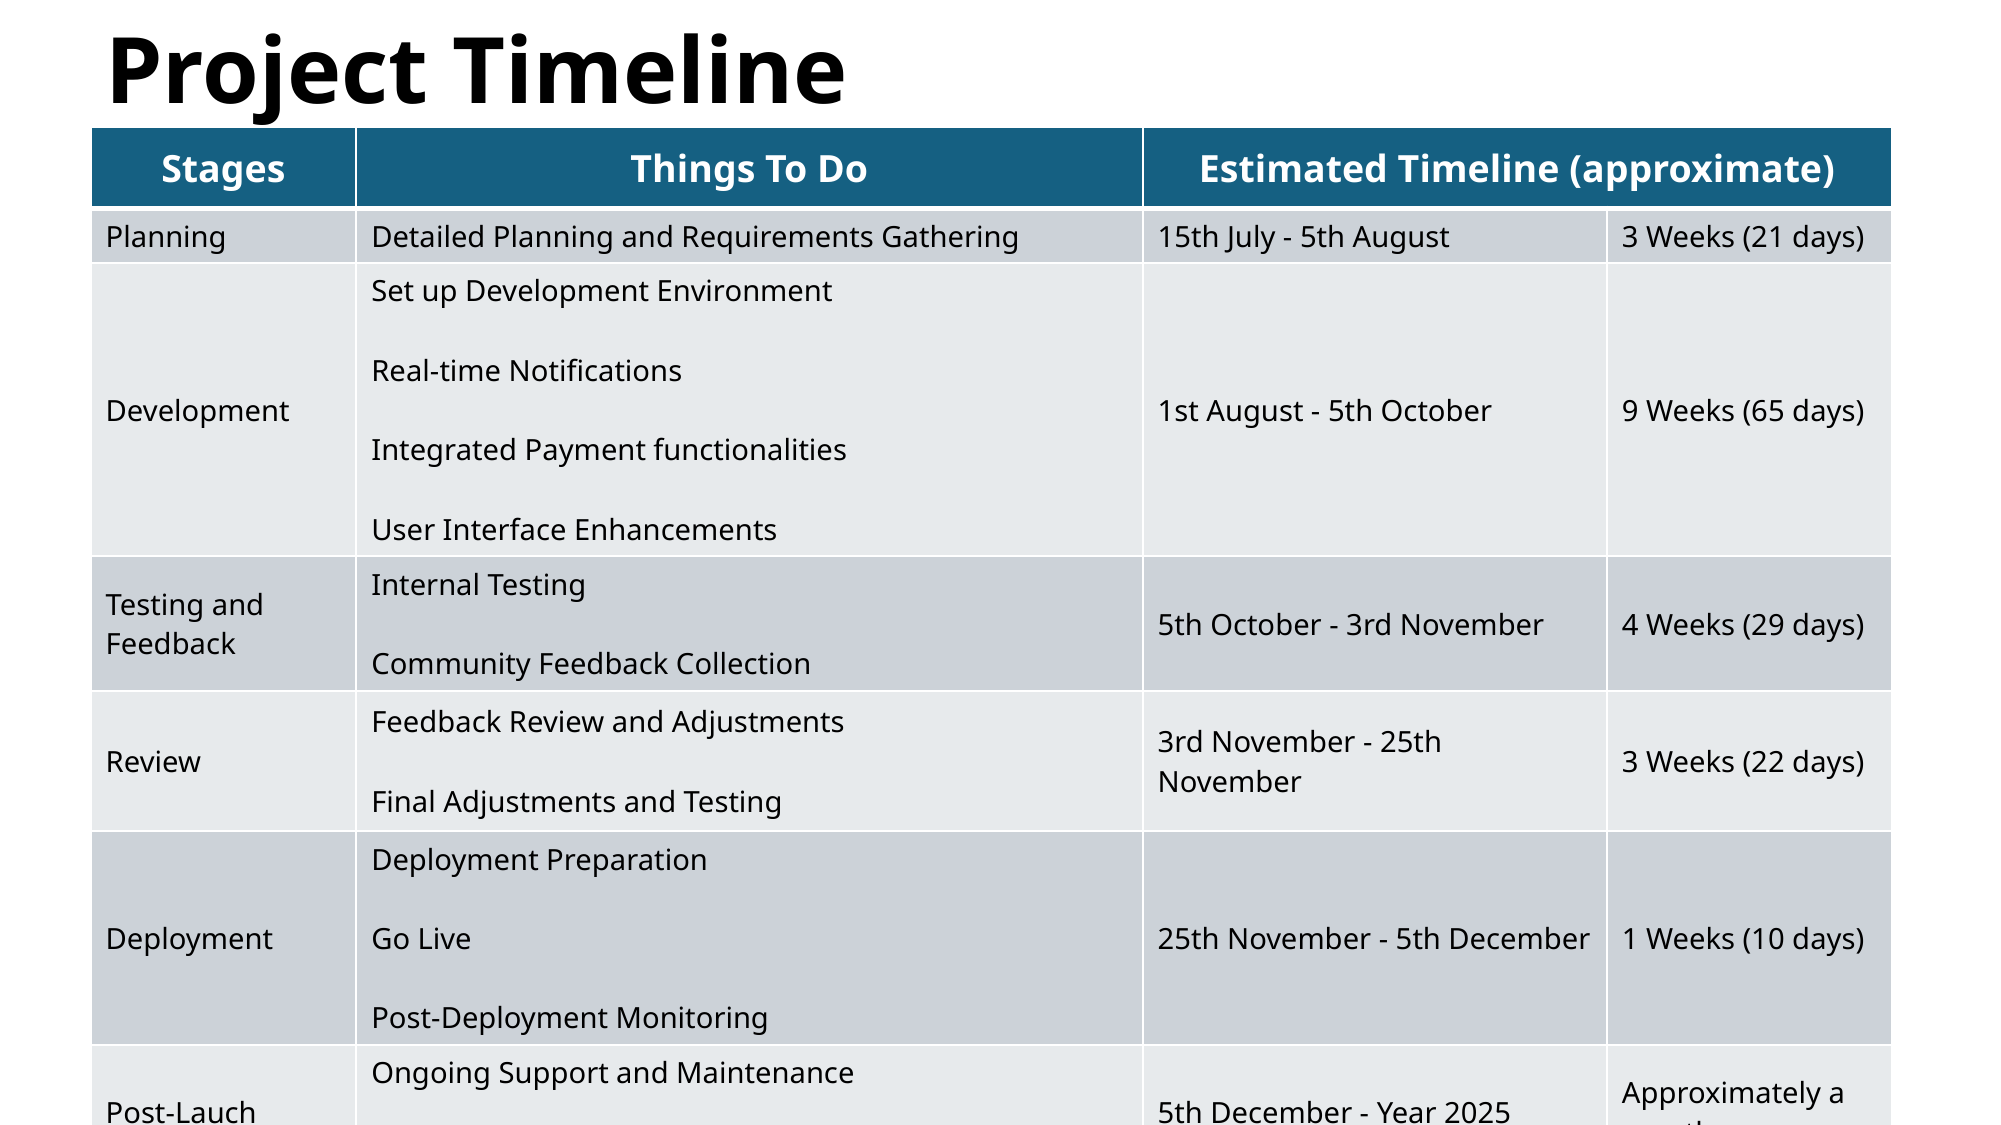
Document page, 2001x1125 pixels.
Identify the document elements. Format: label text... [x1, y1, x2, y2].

table_cell Feedback Review and Adjustments Final Adjustments and Testing [357, 692, 1142, 830]
table_cell 3rd November - 25th November [1144, 692, 1606, 830]
table_cell 25th November - 5th December [1144, 832, 1606, 1044]
table_cell Planning [92, 211, 355, 262]
table_cell Deployment Preparation Go Live Post-Deployment Monitoring [357, 832, 1142, 1044]
table_cell Deployment [92, 832, 355, 1044]
table_cell 5th December - Year 2025 [1144, 1046, 1606, 1125]
table_cell Review [92, 692, 355, 830]
table_cell 4 Weeks (29 days) [1608, 557, 1891, 690]
table_header Things To Do [357, 128, 1142, 206]
table_cell Ongoing Support and Maintenance Continuous Community Engagementr [357, 1046, 1142, 1125]
title Project Timeline [90, 0, 1846, 127]
table_cell 5th October - 3rd November [1144, 557, 1606, 690]
table_cell Approximately a month [1608, 1046, 1891, 1125]
table_cell Post-Lauch [92, 1046, 355, 1125]
table_cell 3 Weeks (21 days) [1608, 211, 1891, 262]
table_cell 9 Weeks (65 days) [1608, 264, 1891, 555]
table_cell 15th July - 5th August [1144, 211, 1606, 262]
table_cell Detailed Planning and Requirements Gathering [357, 211, 1142, 262]
table_cell Set up Development Environment Real-time Notifications Integrated Payment functionalities User Interface Enhancements [357, 264, 1142, 555]
table_cell Internal Testing Community Feedback Collection [357, 557, 1142, 690]
table_header Estimated Timeline (approximate) [1144, 128, 1891, 206]
table_cell 3 Weeks (22 days) [1608, 692, 1891, 830]
table_cell 1 Weeks (10 days) [1608, 832, 1891, 1044]
table_cell Development [92, 264, 355, 555]
table_cell Testing and Feedback [92, 557, 355, 690]
table_cell 1st August - 5th October [1144, 264, 1606, 555]
table_header Stages [92, 128, 355, 206]
